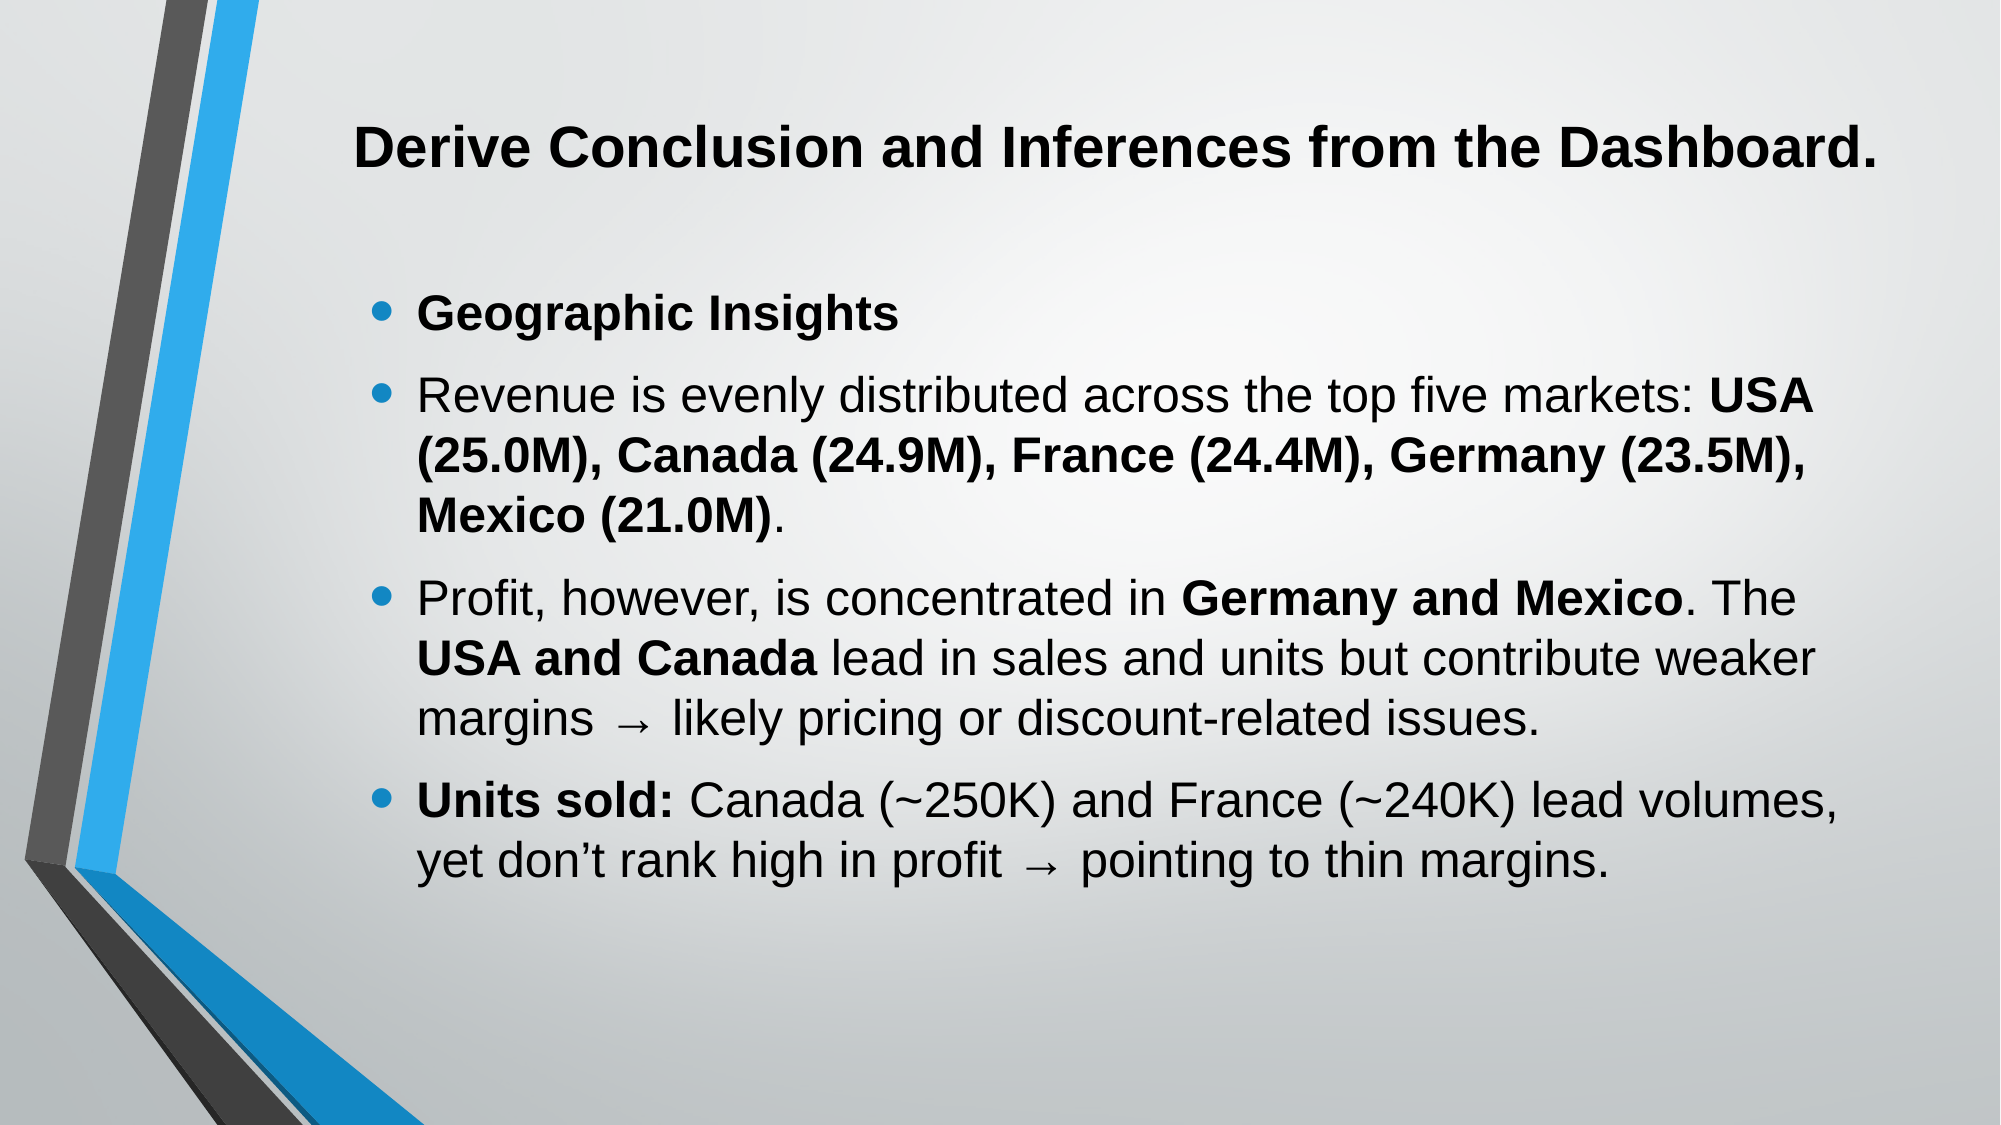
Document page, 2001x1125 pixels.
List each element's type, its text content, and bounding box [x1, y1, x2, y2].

title Derive Conclusion and Inferences from the Dashboard. [273, 50, 1961, 238]
list Geographic Insights Revenue is evenly distributed across the top five markets: USA (25.0M), Canada (24.9M), France (24.4M), Germany (23.5M), Mexico (21.0M). Profit, however, is concentrated in Germany and Mexico. The USA and Canada lead in sales and units but contribute weaker margins → likely pricing or discount-related issues. Units sold: Canada (~250K) and France (~240K) lead volumes, yet don’t rank high in profit → pointing to thin margins. [354, 237, 1887, 1014]
